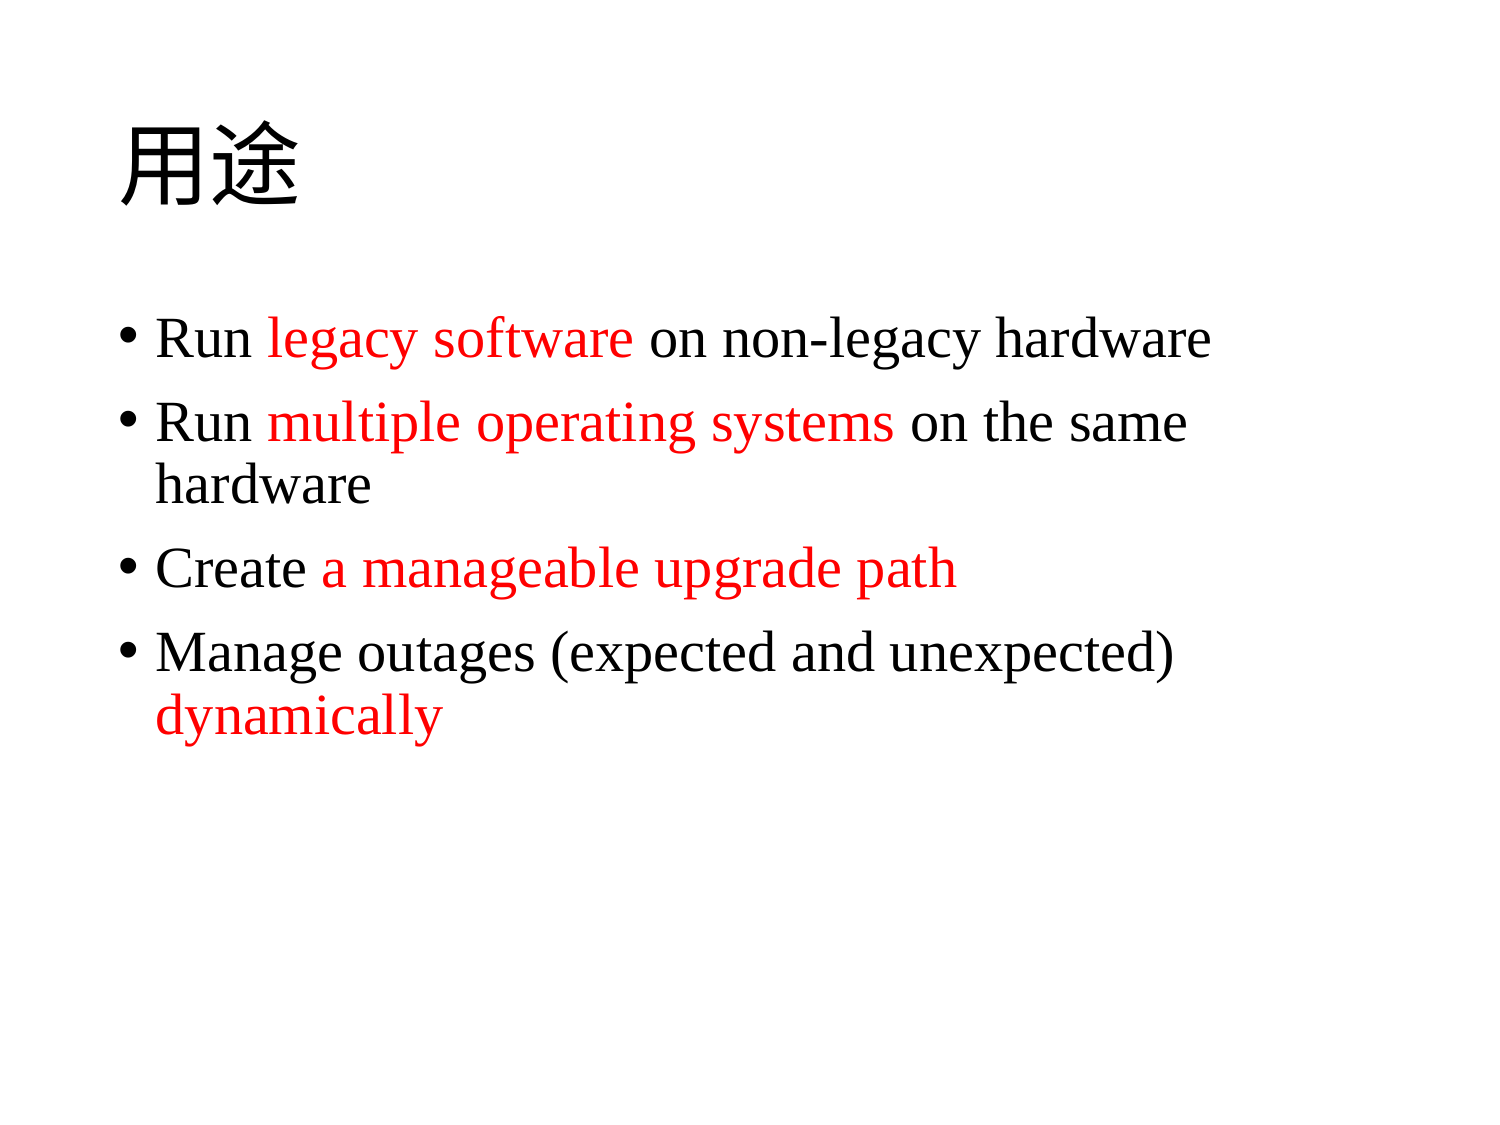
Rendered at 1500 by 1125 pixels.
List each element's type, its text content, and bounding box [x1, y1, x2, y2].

title 用途 [103, 59, 1397, 278]
list Run legacy software on non-legacy hardware Run multiple operating systems on the same hardware Create a manageable upgrade path Manage outages (expected and unexpected) dynamically [103, 299, 1397, 1014]
